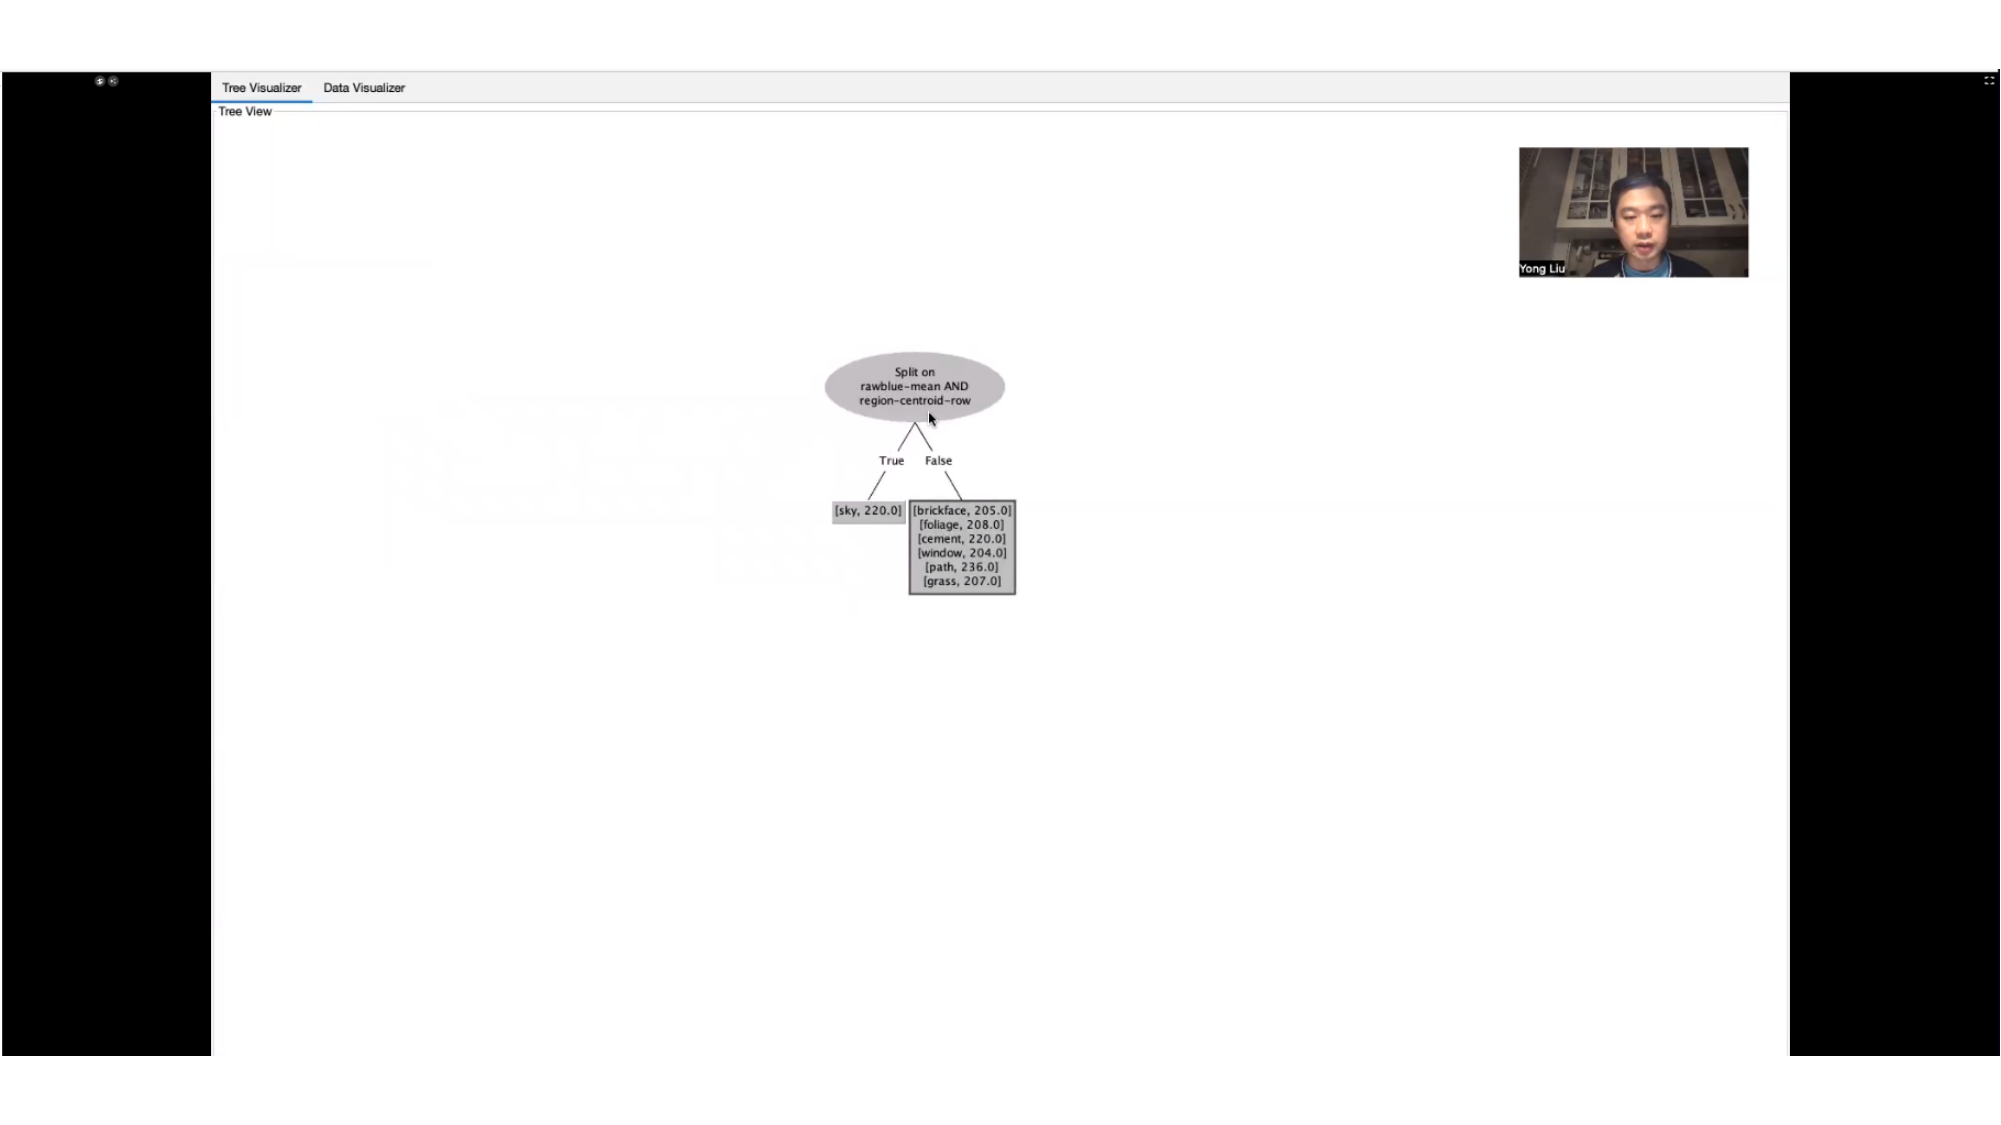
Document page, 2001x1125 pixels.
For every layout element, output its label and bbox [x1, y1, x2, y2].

picture [0, 68, 2000, 1057]
